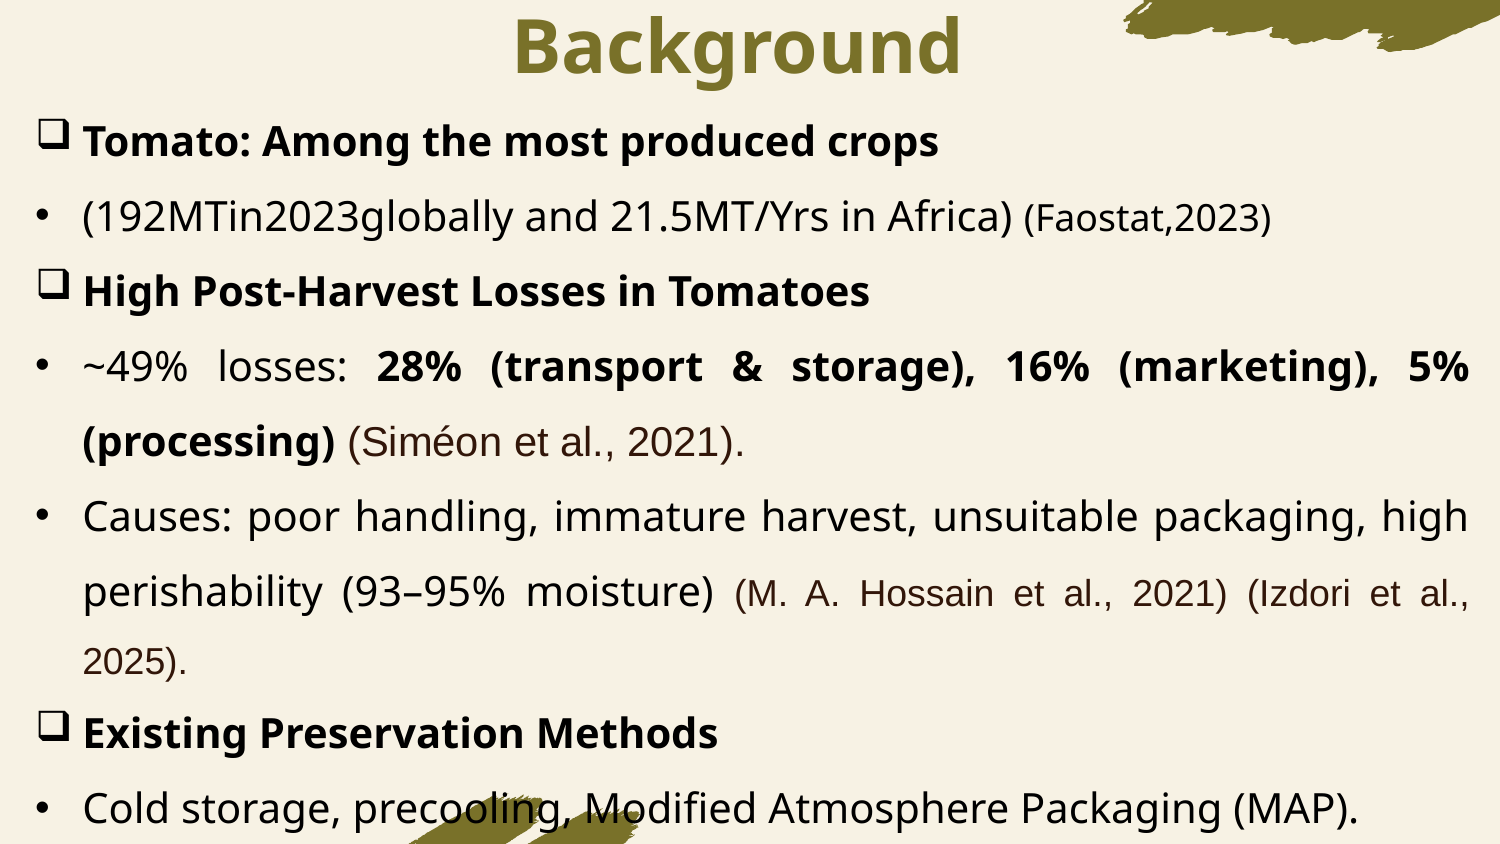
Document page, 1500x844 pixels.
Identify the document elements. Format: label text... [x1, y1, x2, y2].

subtitle Tomato: Among the most produced crops (192MTin2023globally and 21.5MT/Yrs in Africa) (Faostat,2023) High Post-Harvest Losses in Tomatoes ~49% losses: 28% (transport & storage), 16% (marketing), 5% (processing) (Siméon et al., 2021). Causes: poor handling, immature harvest, unsuitable packaging, high perishability (93–95% moisture) (M. A. Hossain et al., 2021) (Izdori et al., 2025). Existing Preservation Methods Cold storage, precooling, Modified Atmosphere Packaging (MAP). [20, 81, 1486, 840]
title Background [421, 14, 1055, 81]
text_box [408, 840, 512, 844]
text_box [1123, 0, 1500, 53]
text_box [527, 840, 628, 844]
